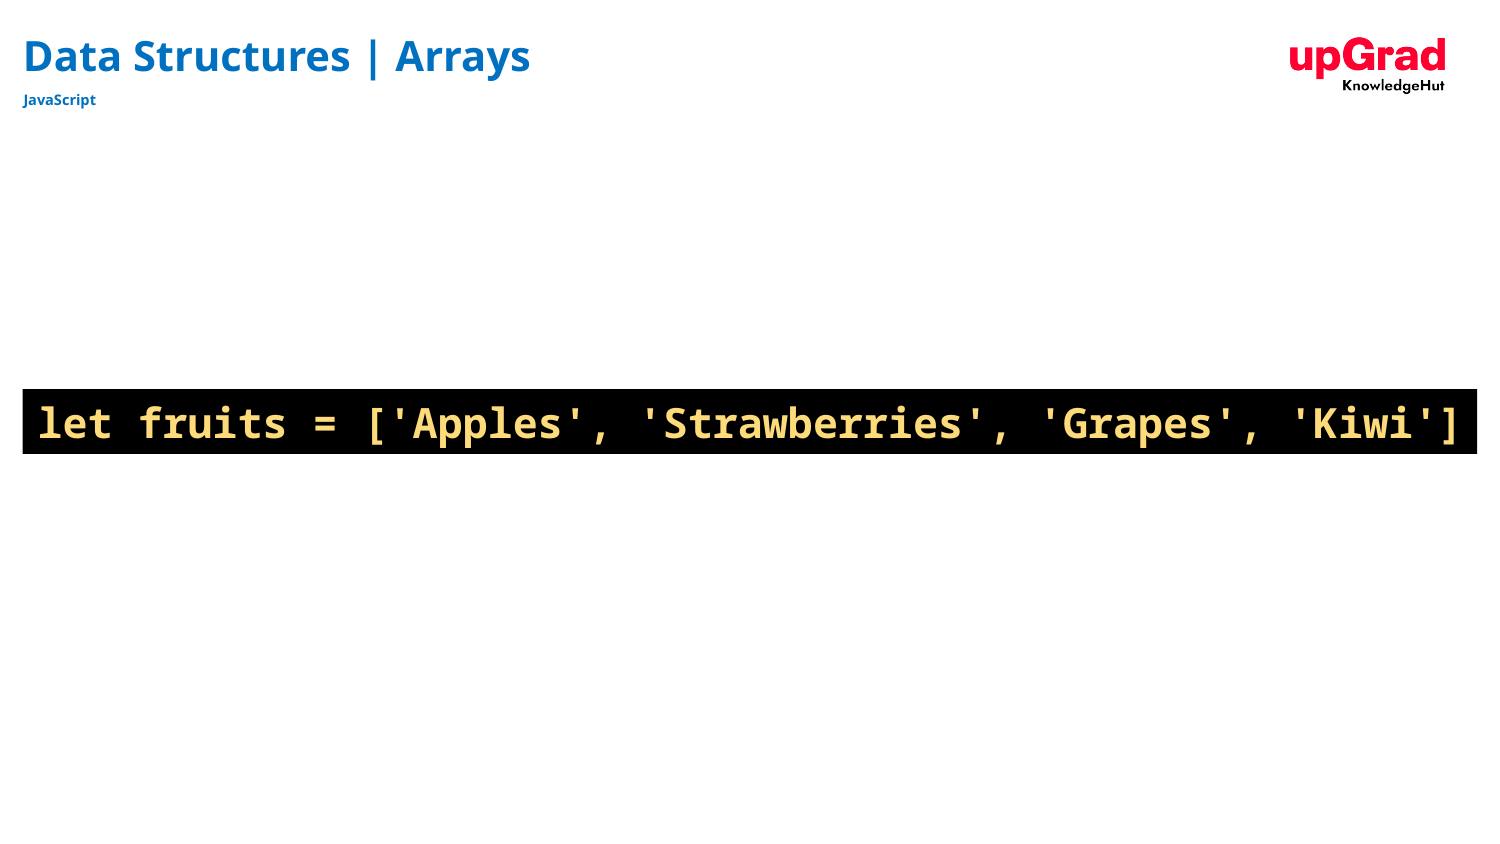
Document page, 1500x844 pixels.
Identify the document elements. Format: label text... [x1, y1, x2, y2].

picture [1290, 37, 1449, 96]
text_box JavaScript [8, 83, 111, 116]
text_box let fruits = ['Apples', 'Strawberries', 'Grapes', 'Kiwi'] [22, 389, 1478, 454]
title Data Structures | Arrays [7, 14, 1313, 91]
